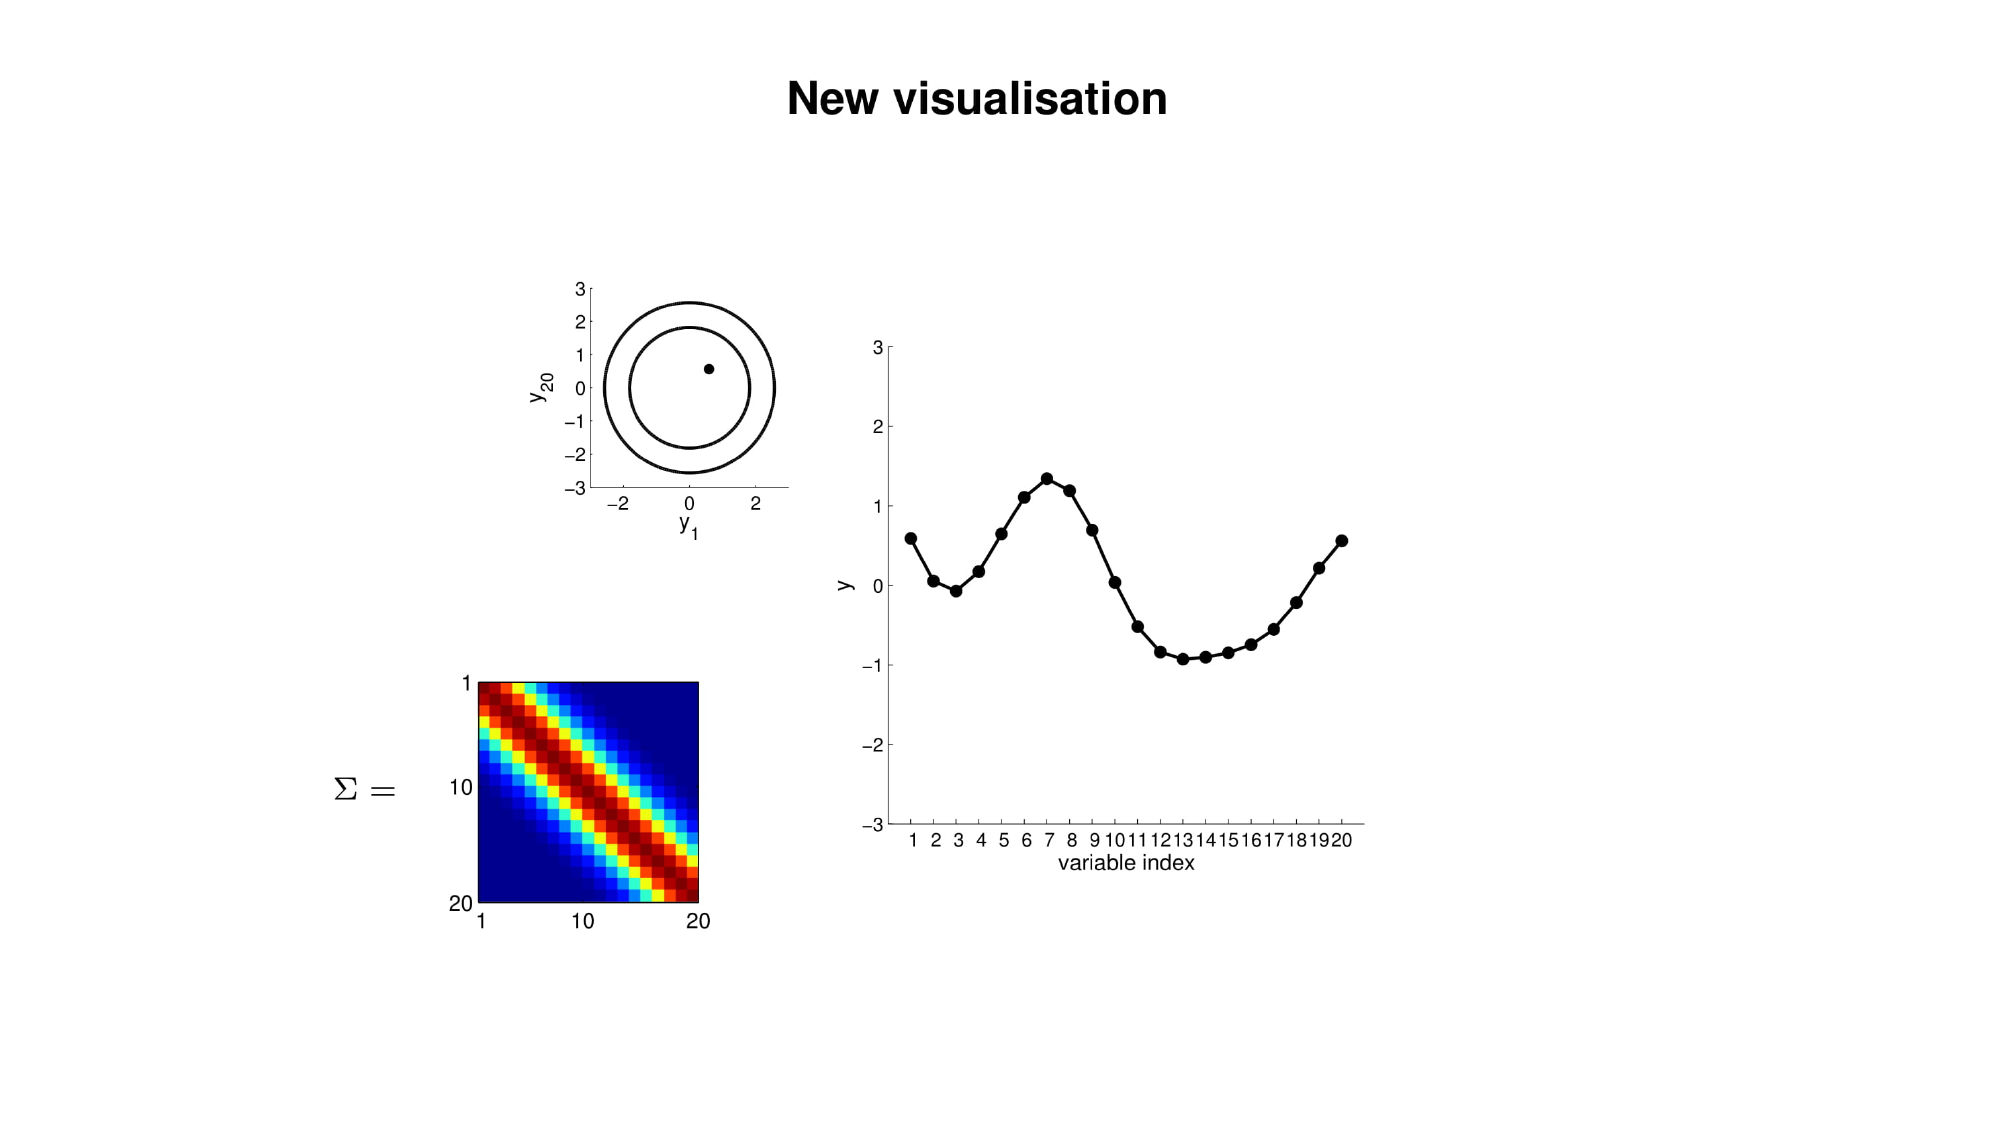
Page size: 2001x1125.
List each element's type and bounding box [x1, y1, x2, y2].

picture [272, 0, 1728, 1125]
